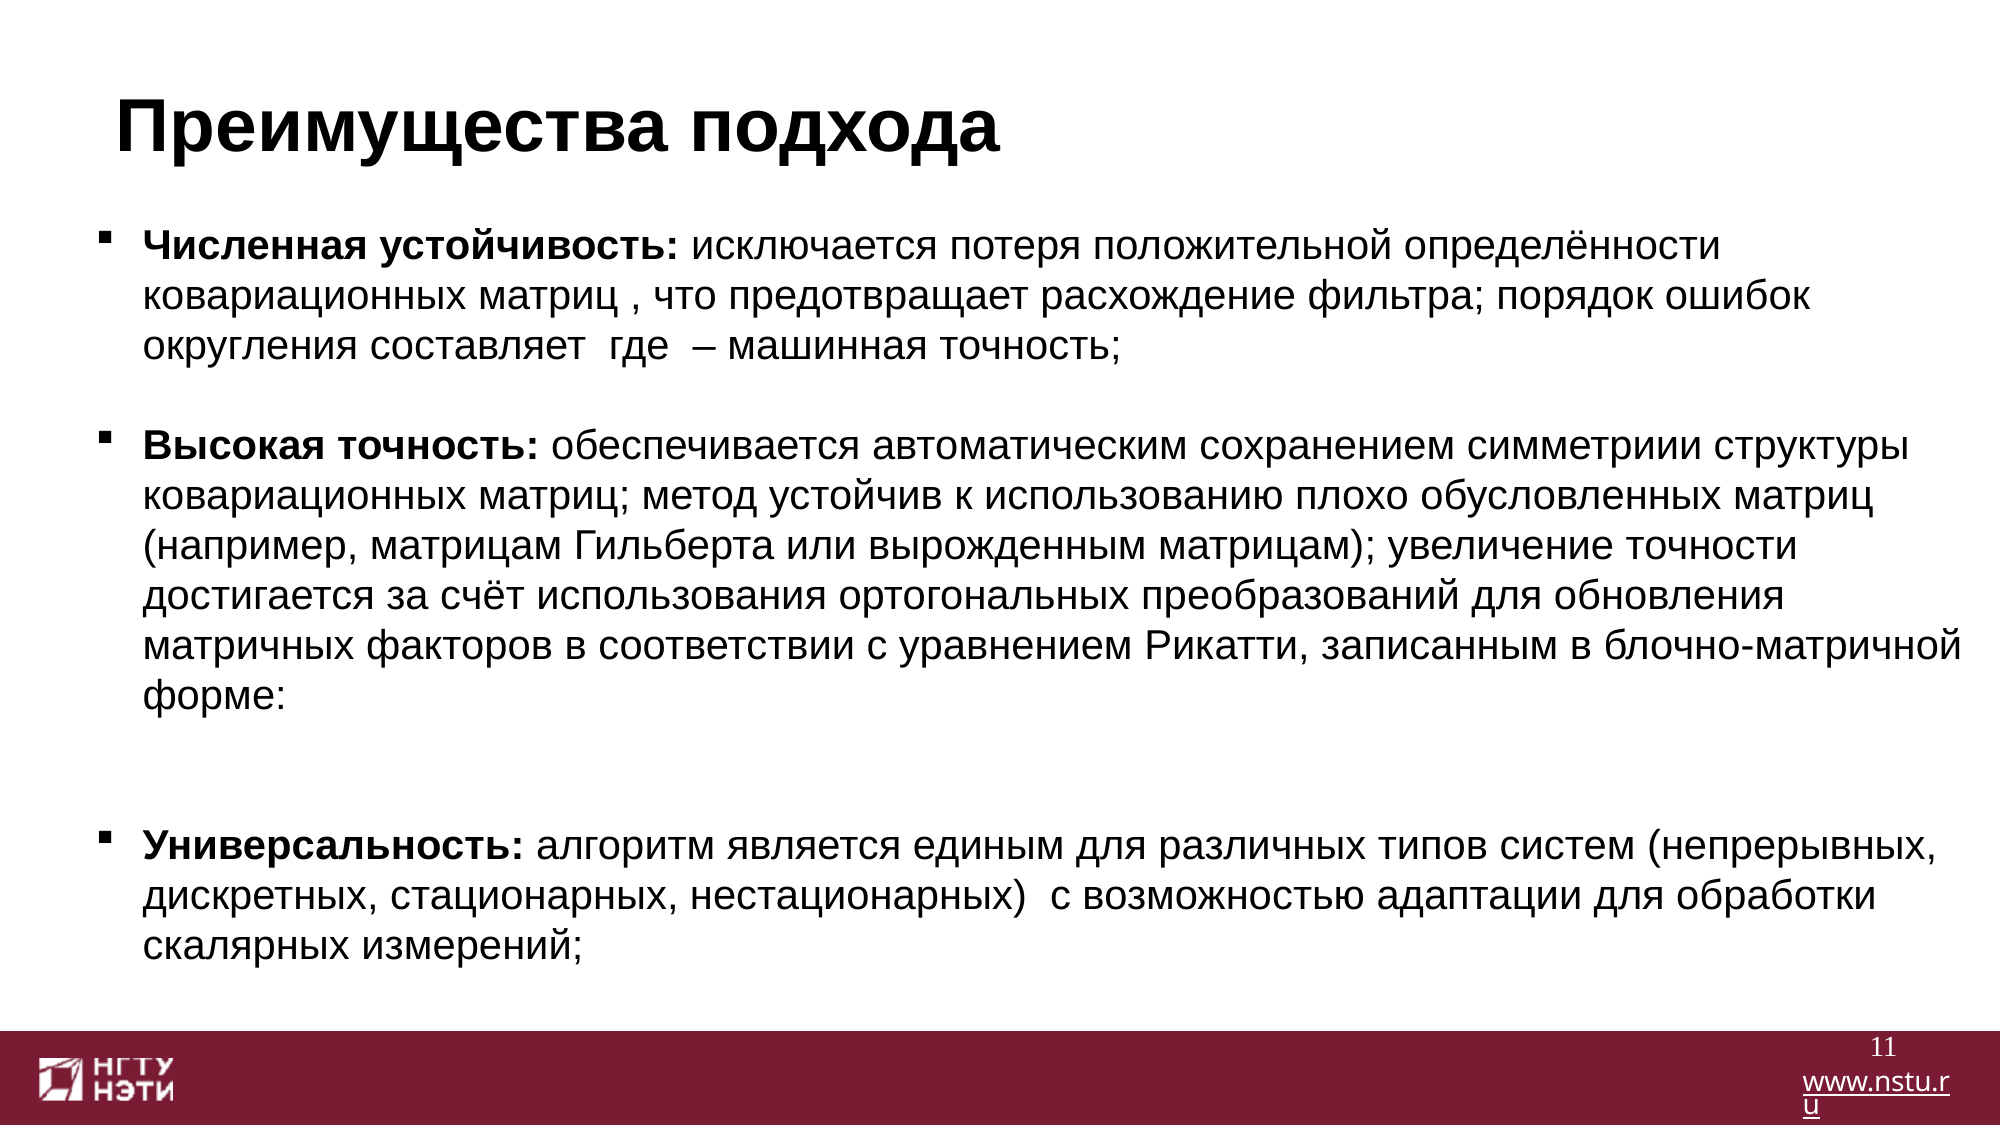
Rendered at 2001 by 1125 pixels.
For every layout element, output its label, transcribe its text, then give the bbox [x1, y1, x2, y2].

text_box www.nstu.ru [1800, 1068, 1960, 1102]
slide_number 11 [1437, 1027, 1898, 1074]
title Преимущества подхода [113, 74, 1816, 265]
picture [39, 1058, 173, 1101]
